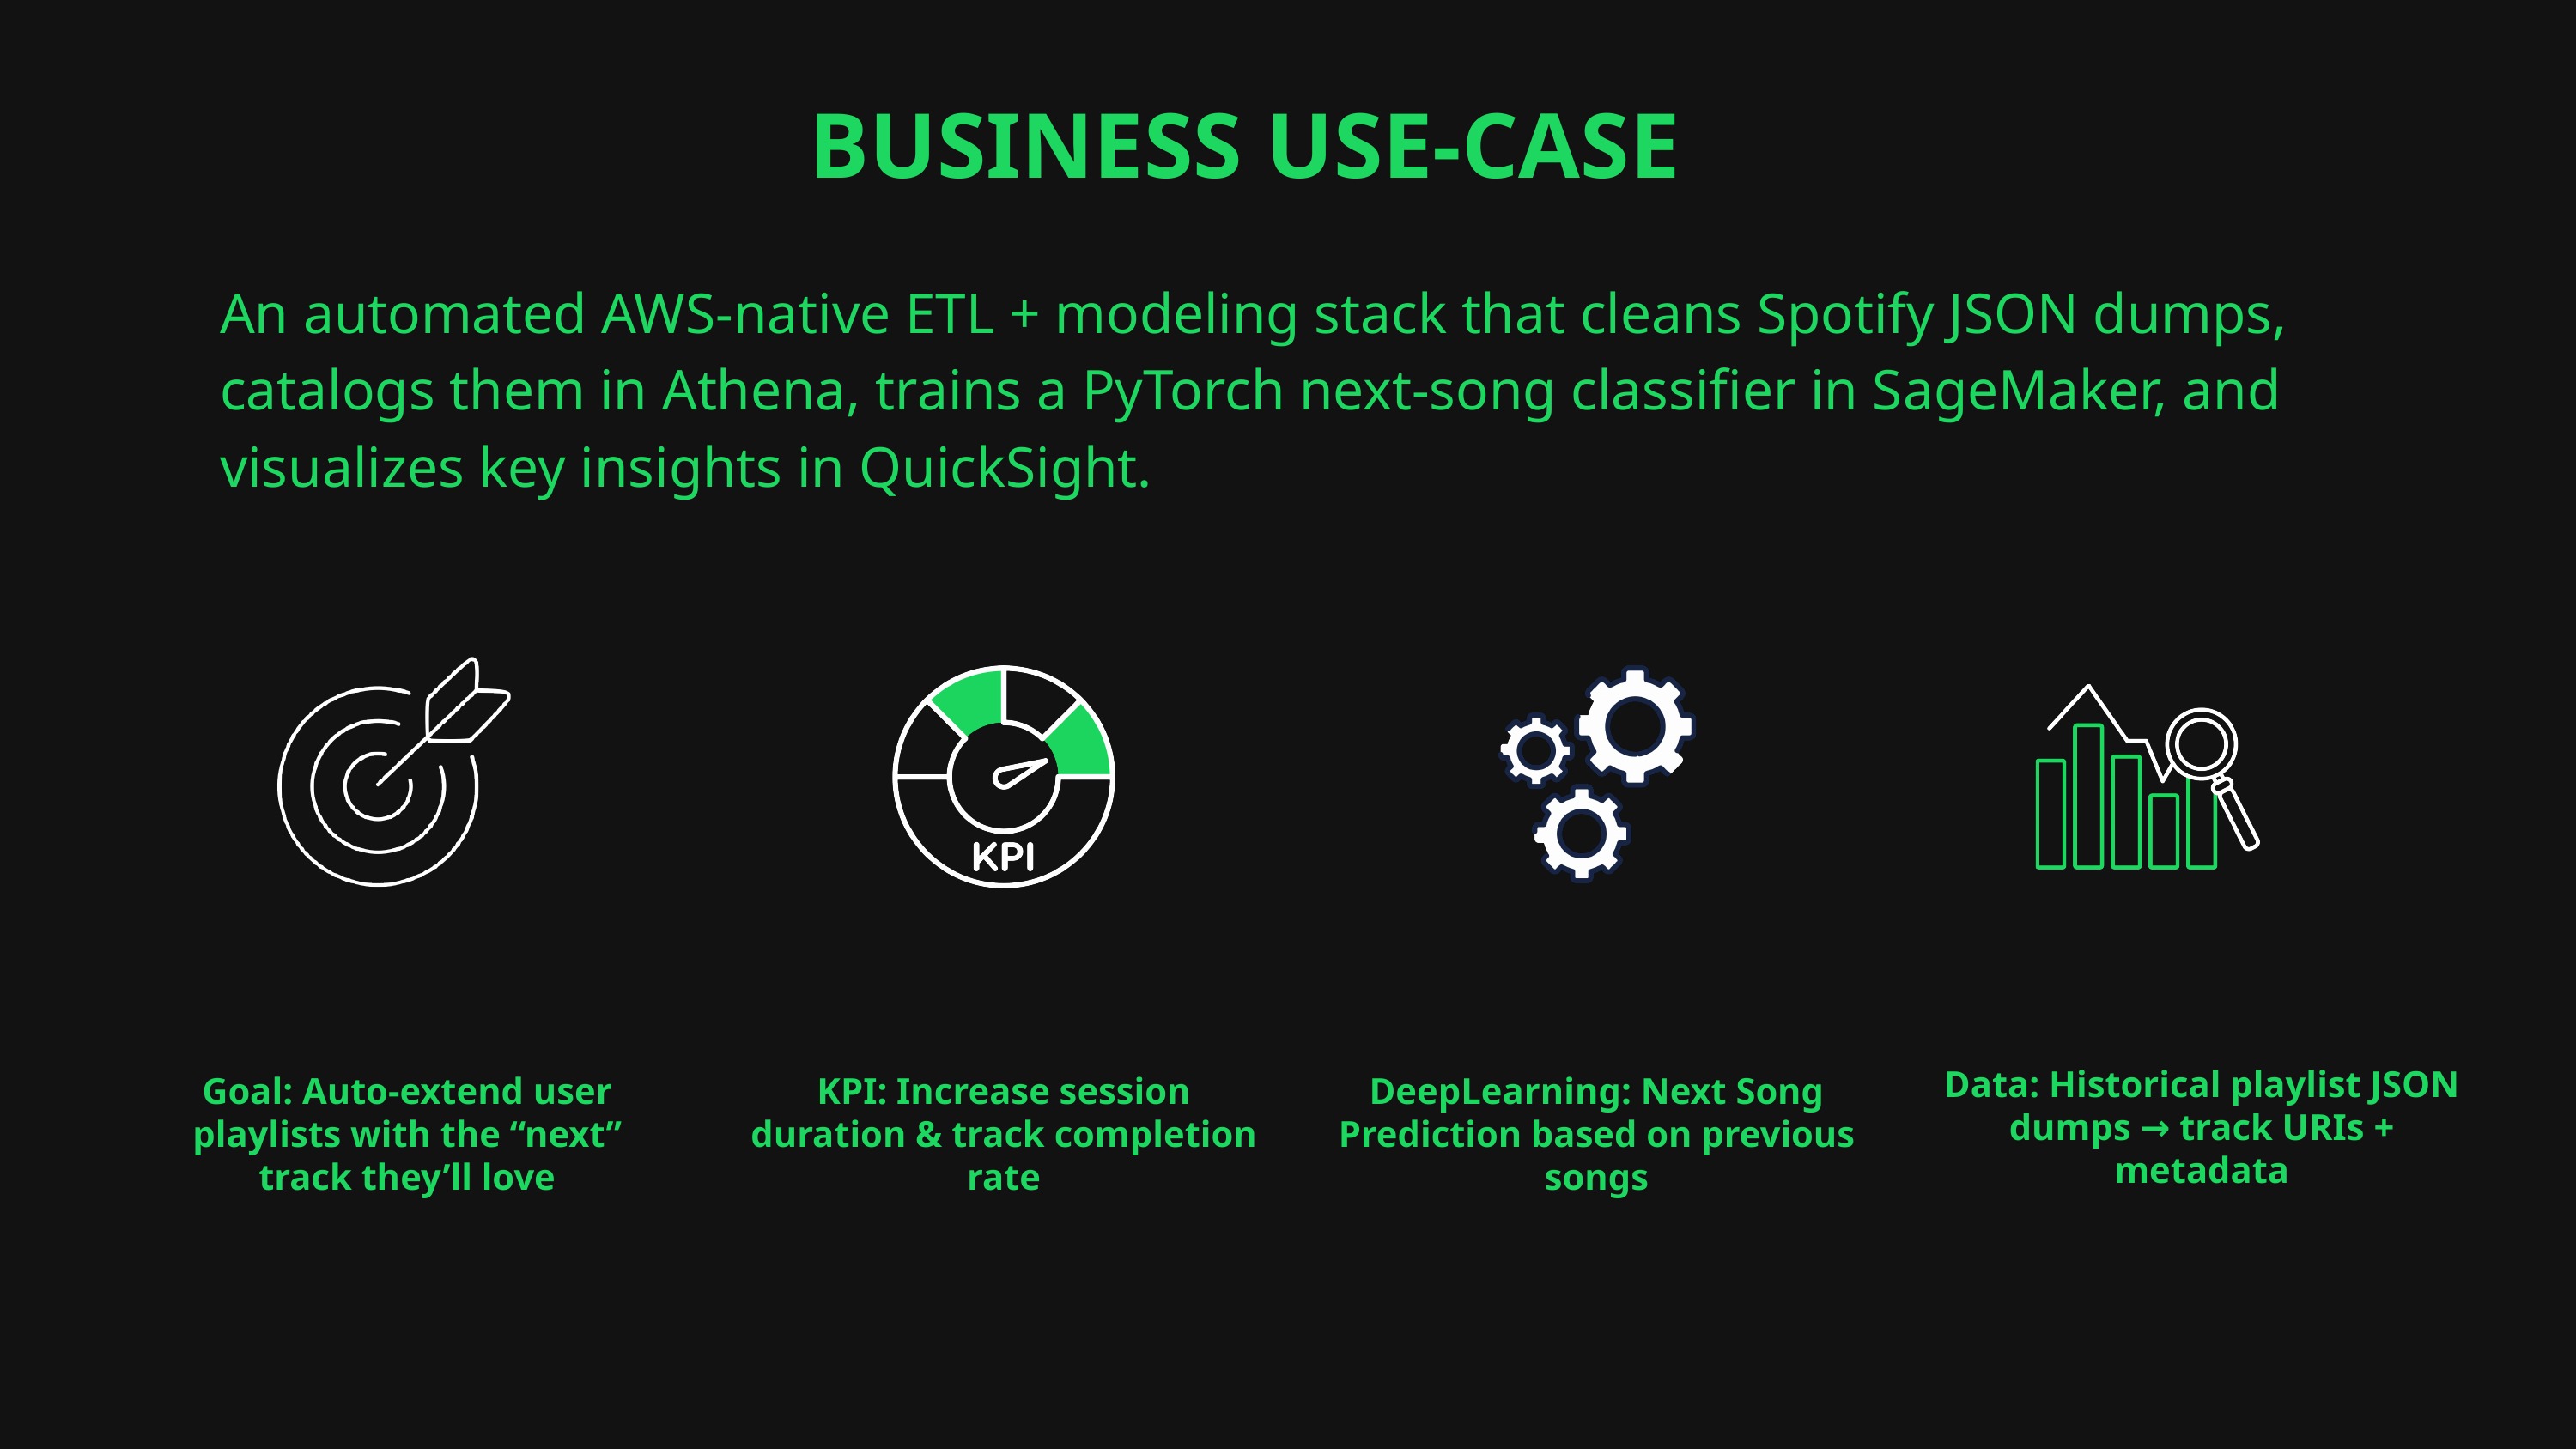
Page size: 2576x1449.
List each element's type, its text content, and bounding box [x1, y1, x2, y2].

text_box BUSINESS USE-CASE [708, 88, 1782, 197]
text_box [1498, 729, 1697, 883]
text_box [892, 729, 1115, 888]
text_box KPI: Increase session duration & track completion rate [747, 1068, 1261, 1197]
text_box Data: Historical playlist JSON dumps → track URIs + metadata [1933, 1061, 2471, 1191]
text_box [268, 729, 511, 896]
text_box An automated AWS-native ETL + modeling stack that cleans Spotify JSON dumps, catalogs them in Athena, trains a PyTorch next-song classifier in SageMaker, and visualizes key insights in QuickSight. [220, 267, 2432, 729]
text_box Goal: Auto-extend user playlists with the “next” track they’ll love [144, 1068, 670, 1197]
text_box DeepLearning: Next Song Prediction based on previous songs [1292, 1068, 1901, 1197]
text_box [2035, 729, 2261, 870]
